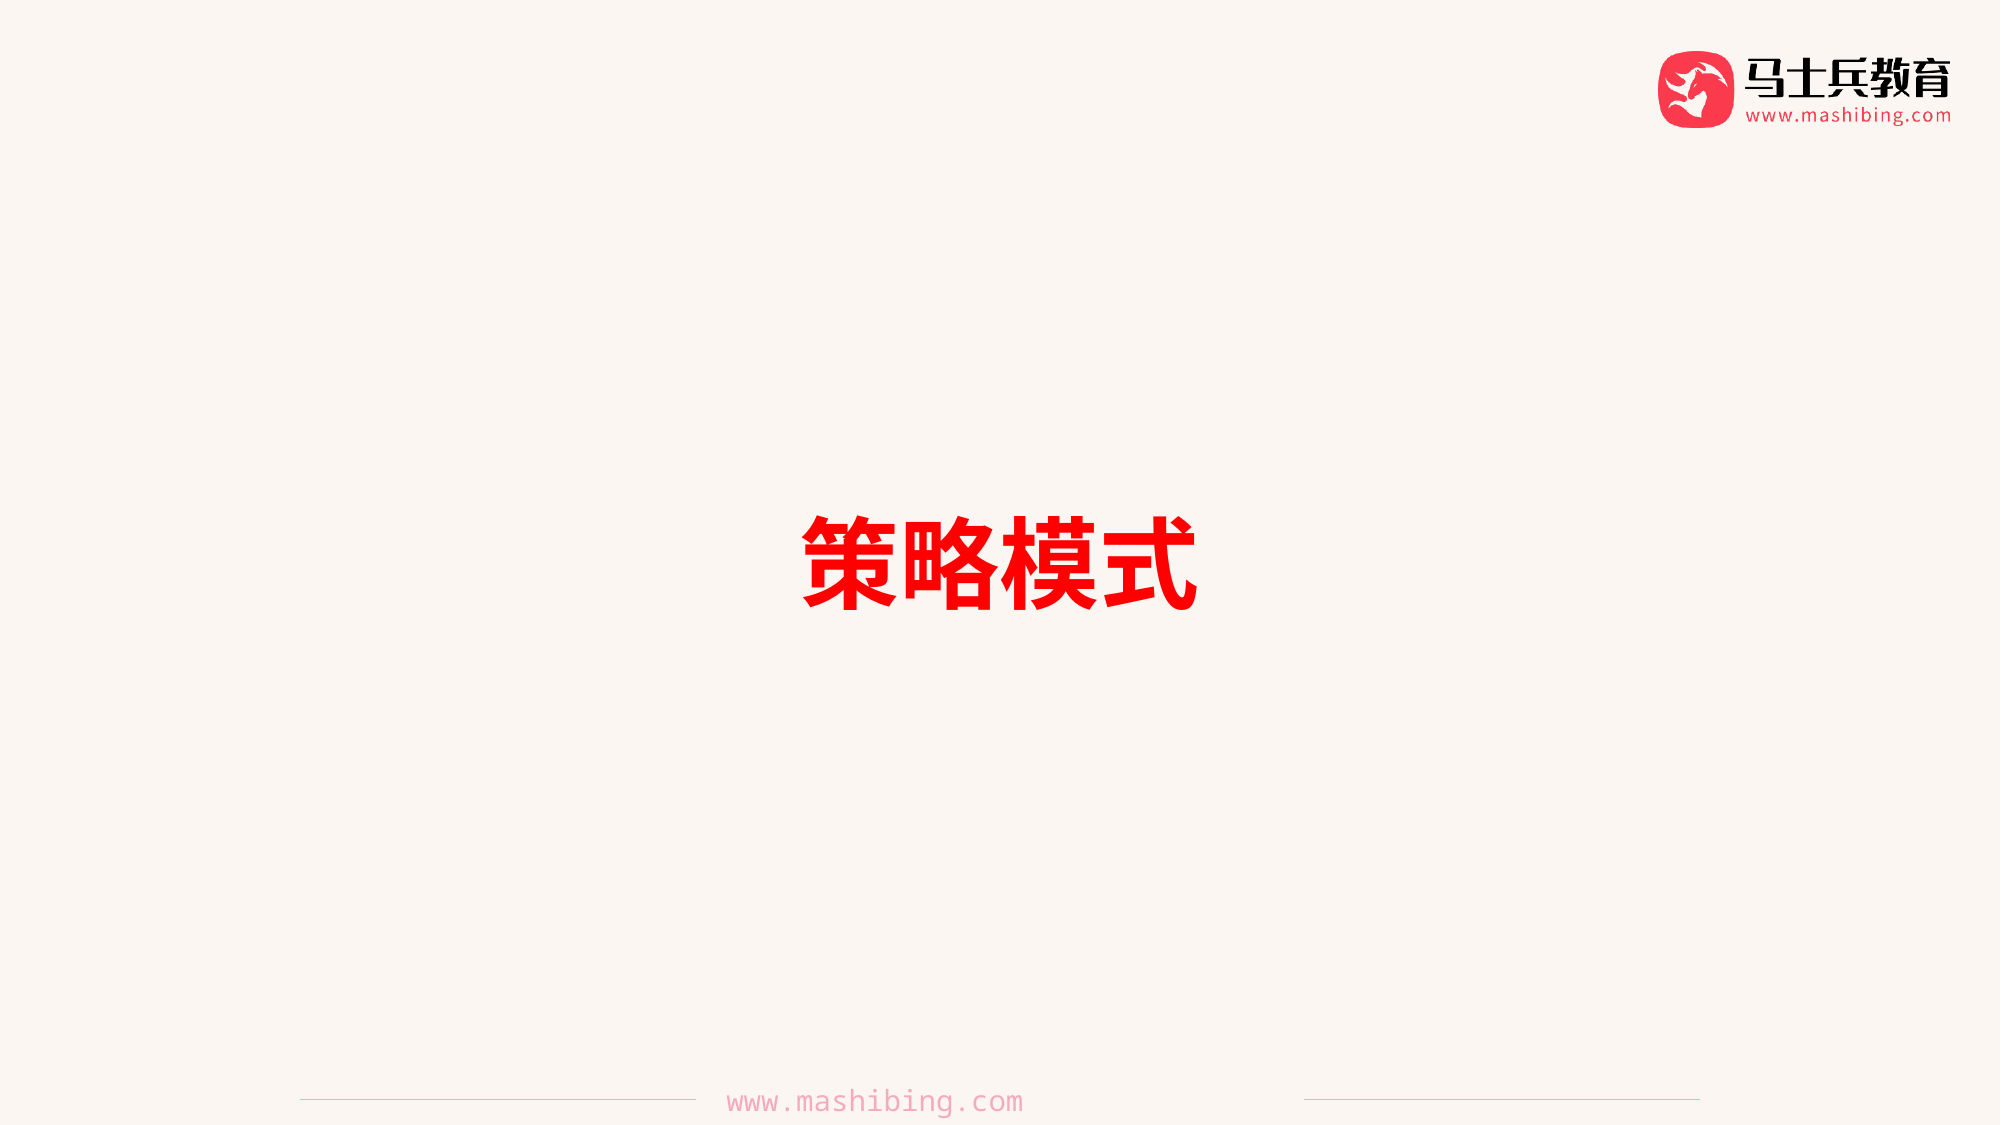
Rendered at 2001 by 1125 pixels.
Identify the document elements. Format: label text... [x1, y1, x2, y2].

text_box 策略模式 [785, 494, 1215, 629]
picture [1658, 51, 1950, 128]
